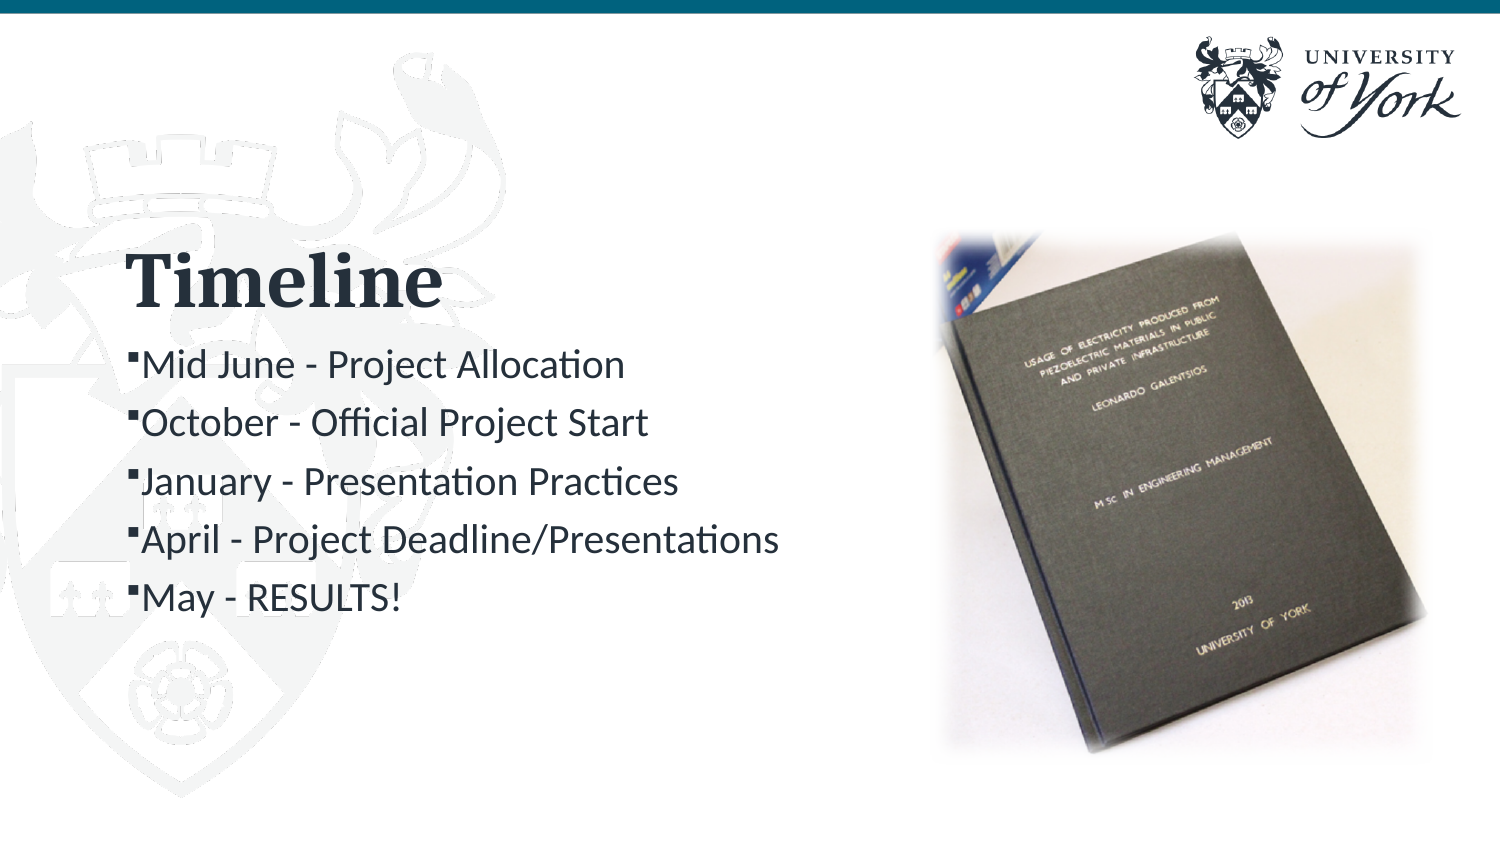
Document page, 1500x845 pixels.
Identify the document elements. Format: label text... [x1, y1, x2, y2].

list Mid June - Project Allocation October - Official Project Start January - Presentation Practices April - Project Deadline/Presentations May - RESULTS! [112, 330, 915, 637]
picture [930, 227, 1433, 773]
title Timeline [112, 220, 915, 330]
